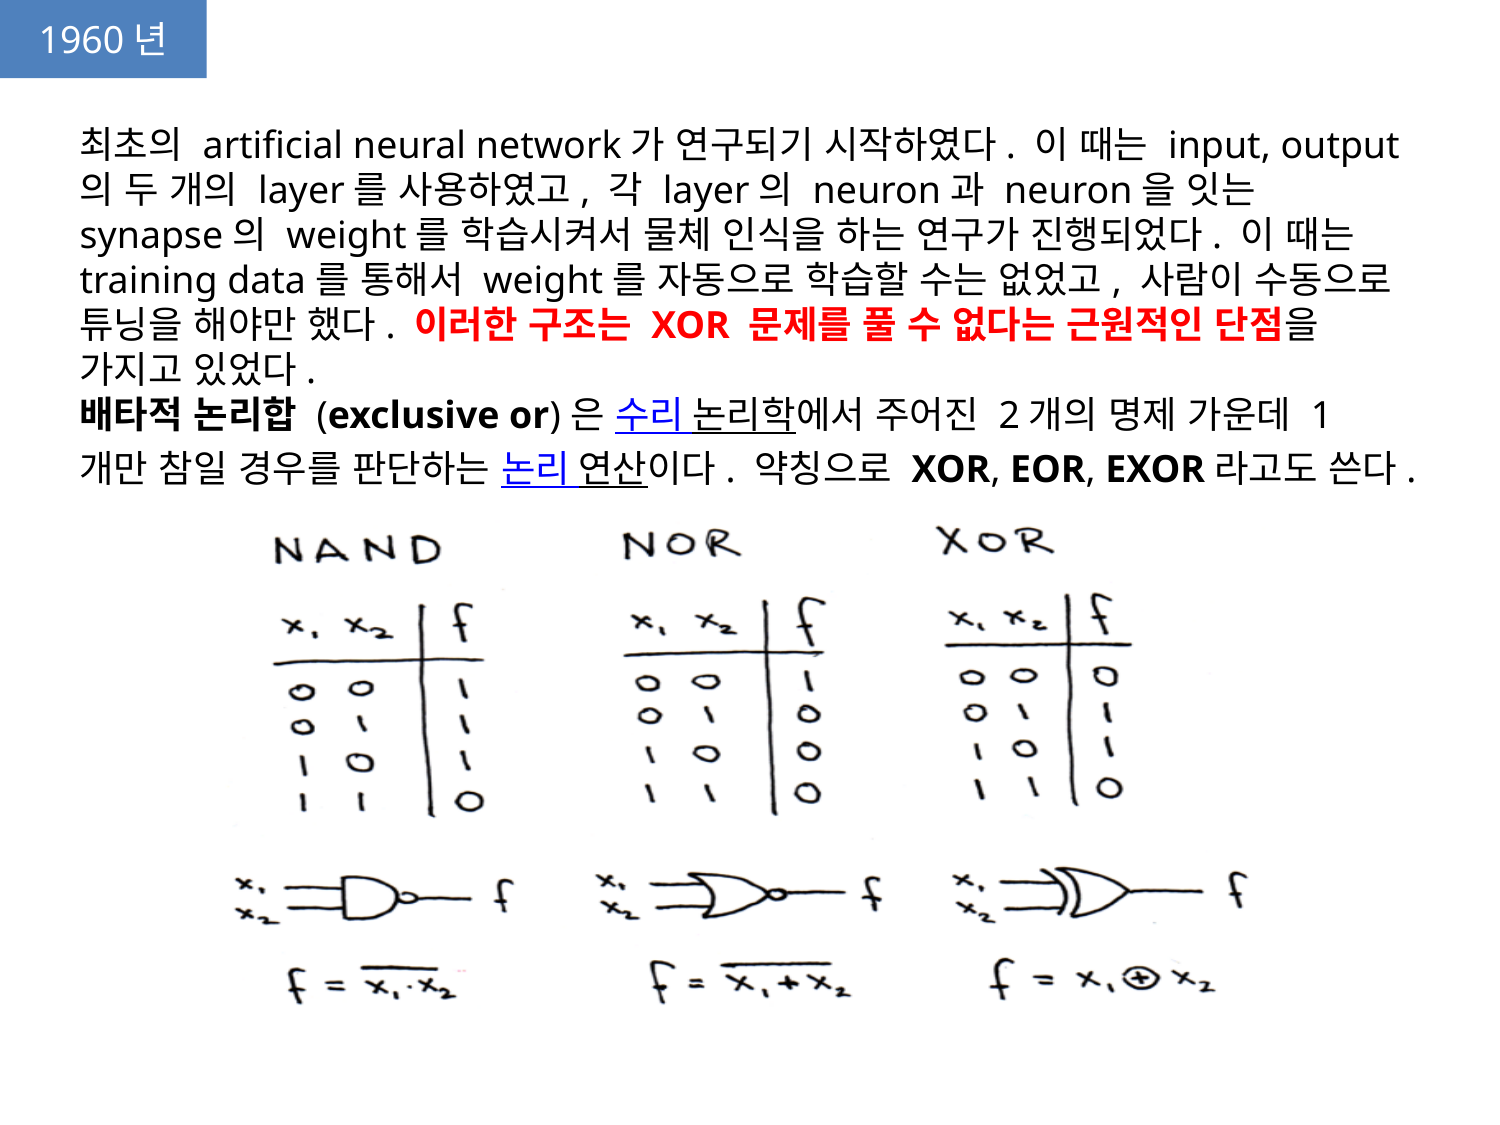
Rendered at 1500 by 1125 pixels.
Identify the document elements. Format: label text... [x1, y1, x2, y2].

text_box 1960년 [0, 0, 209, 80]
picture [218, 514, 1270, 1015]
text_box 최초의 artificial neural network가 연구되기 시작하였다. 이 때는 input, output의 두 개의 layer를 사용하였고, 각 layer의 neuron과 neuron을 잇는 synapse의 weight를 학습시켜서 물체 인식을 하는 연구가 진행되었다. 이 때는 training data를 통해서 weight를 자동으로 학습할 수는 없었고, 사람이 수동으로 튜닝을 해야만 했다. 이러한 구조는 XOR 문제를 풀 수 없다는 근원적인 단점을 가지고 있었다. 배타적 논리합 (exclusive or)은 수리 논리학에서 주어진 2개의 명제 가운데 1개만 참일 경우를 판단하는 논리 연산이다. 약칭으로 XOR, EOR, EXOR라고도 쓴다. [64, 113, 1424, 552]
